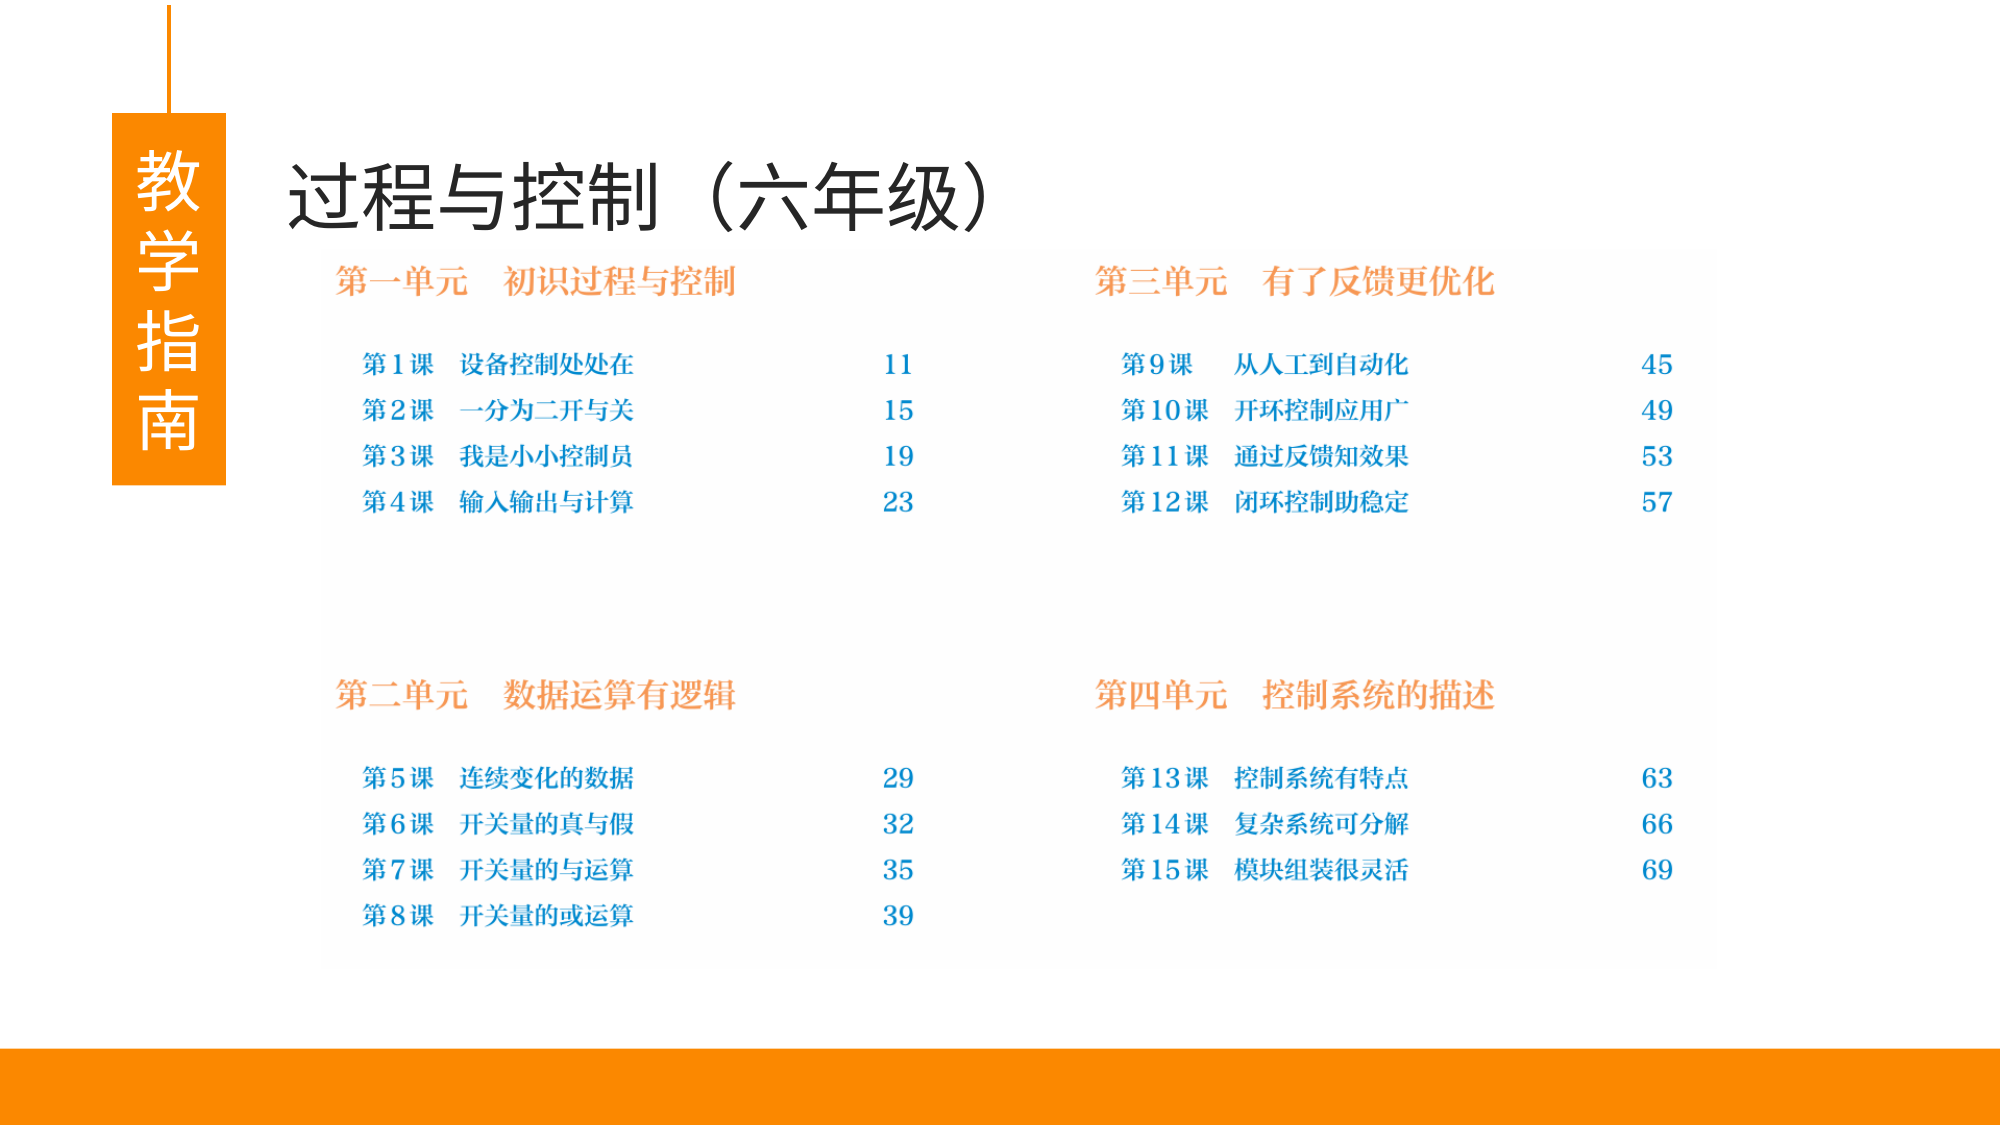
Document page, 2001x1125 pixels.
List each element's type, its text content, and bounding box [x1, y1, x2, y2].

text_box 教学指南 [111, 112, 227, 486]
text_box 过程与控制（六年级） [271, 143, 1052, 249]
picture [321, 249, 1717, 969]
